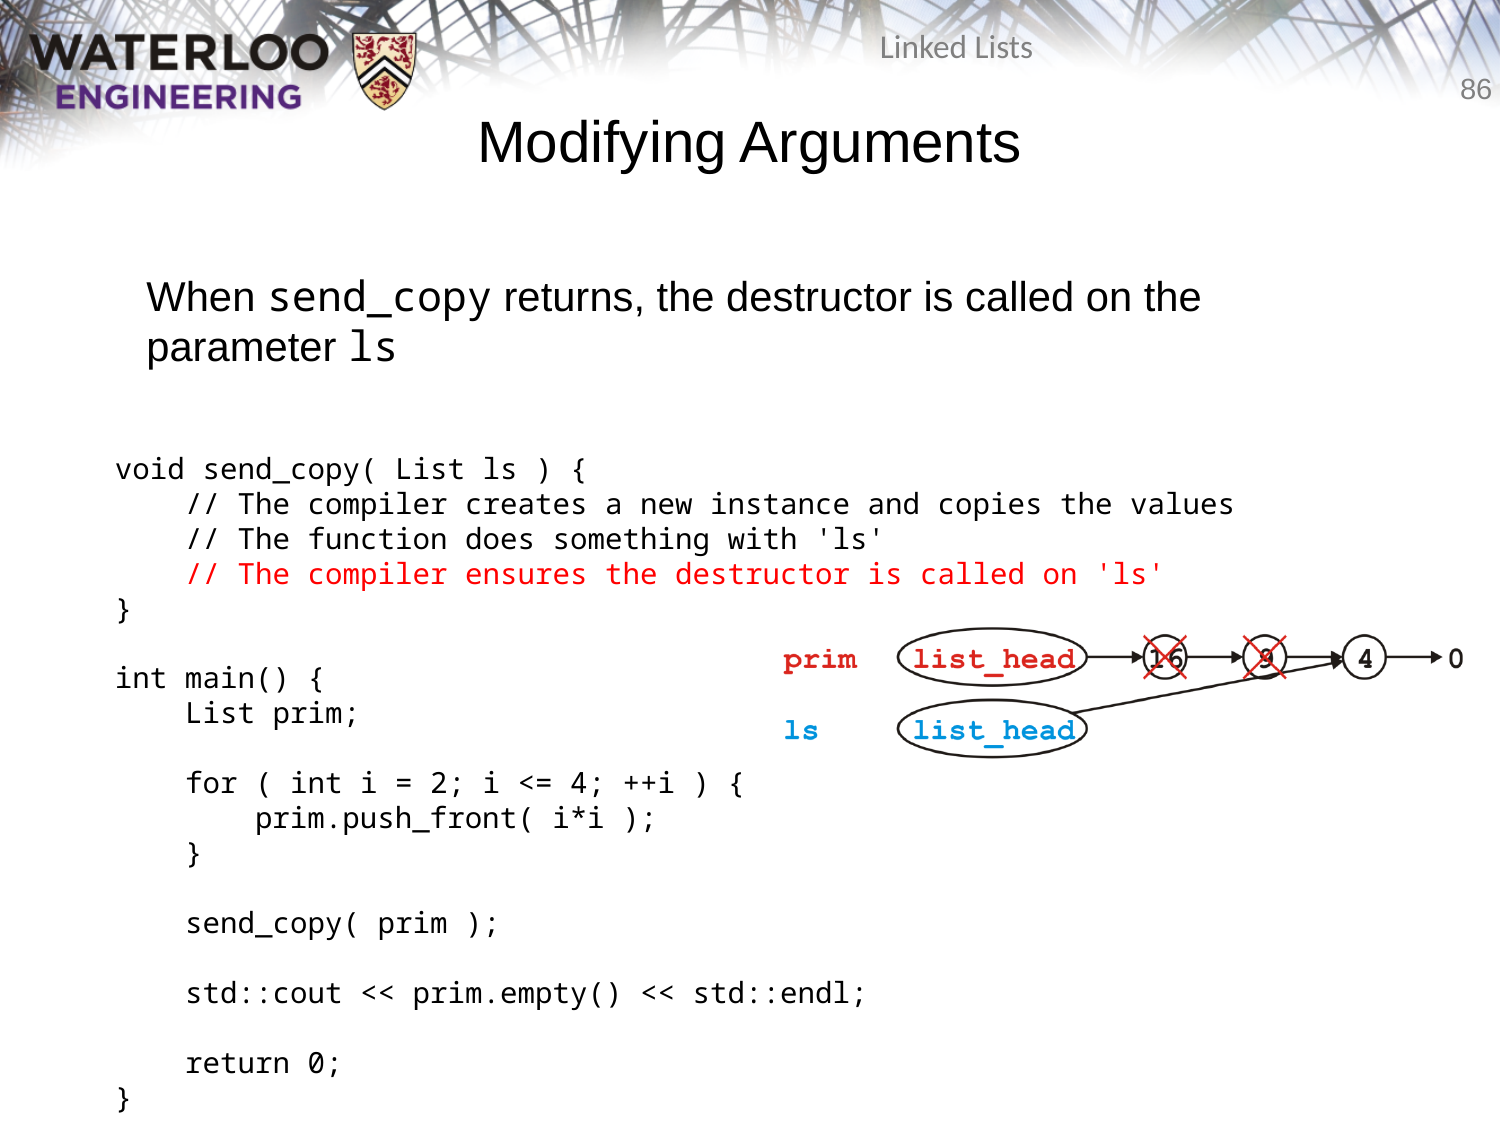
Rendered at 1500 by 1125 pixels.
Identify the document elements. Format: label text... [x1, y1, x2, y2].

picture [0, 0, 1500, 1125]
title Modifying Arguments [74, 44, 1426, 233]
text_box void send_copy( List ls ) { // The compiler creates a new instance and copies the values // The function does something with 'ls' // The compiler ensures the destructor is called on 'ls' } int main() { List prim; for ( int i = 2; i <= 4; ++i ) { prim.push_front( i*i ); } send_copy( prim ); std::cout << prim.empty() << std::endl; return 0; } [100, 442, 1365, 1122]
list When send_copy returns, the destructor is called on the parameter ls [74, 262, 1426, 1006]
